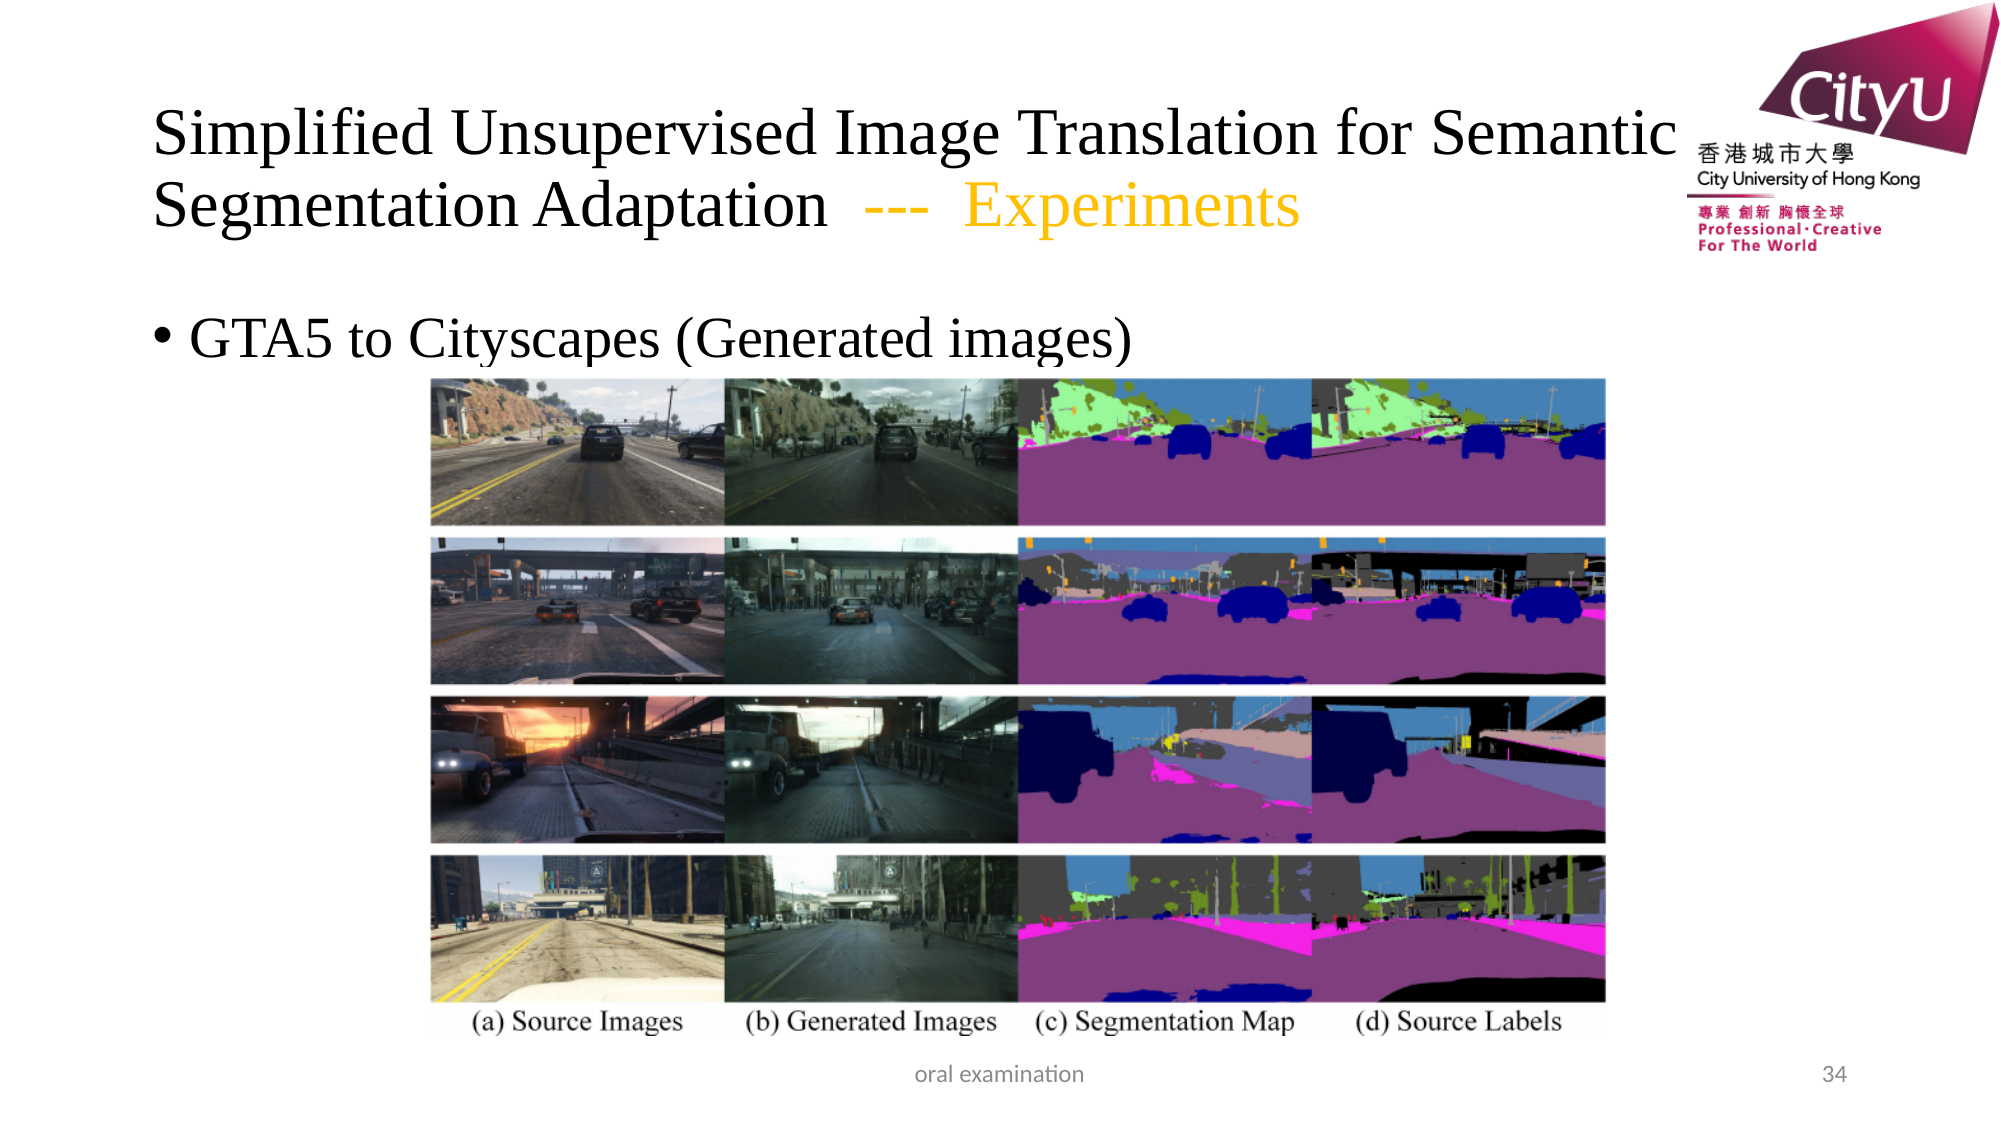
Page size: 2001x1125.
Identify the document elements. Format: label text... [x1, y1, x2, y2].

slide_number 34 [1412, 1042, 1863, 1103]
picture [423, 367, 1615, 1036]
title Simplified Unsupervised Image Translation for Semantic Segmentation Adaptation --- Experiments [137, 59, 1863, 278]
footer oral examination [662, 1042, 1338, 1103]
picture [1687, 1, 2000, 252]
list GTA5 to Cityscapes (Generated images) [137, 299, 1863, 1014]
